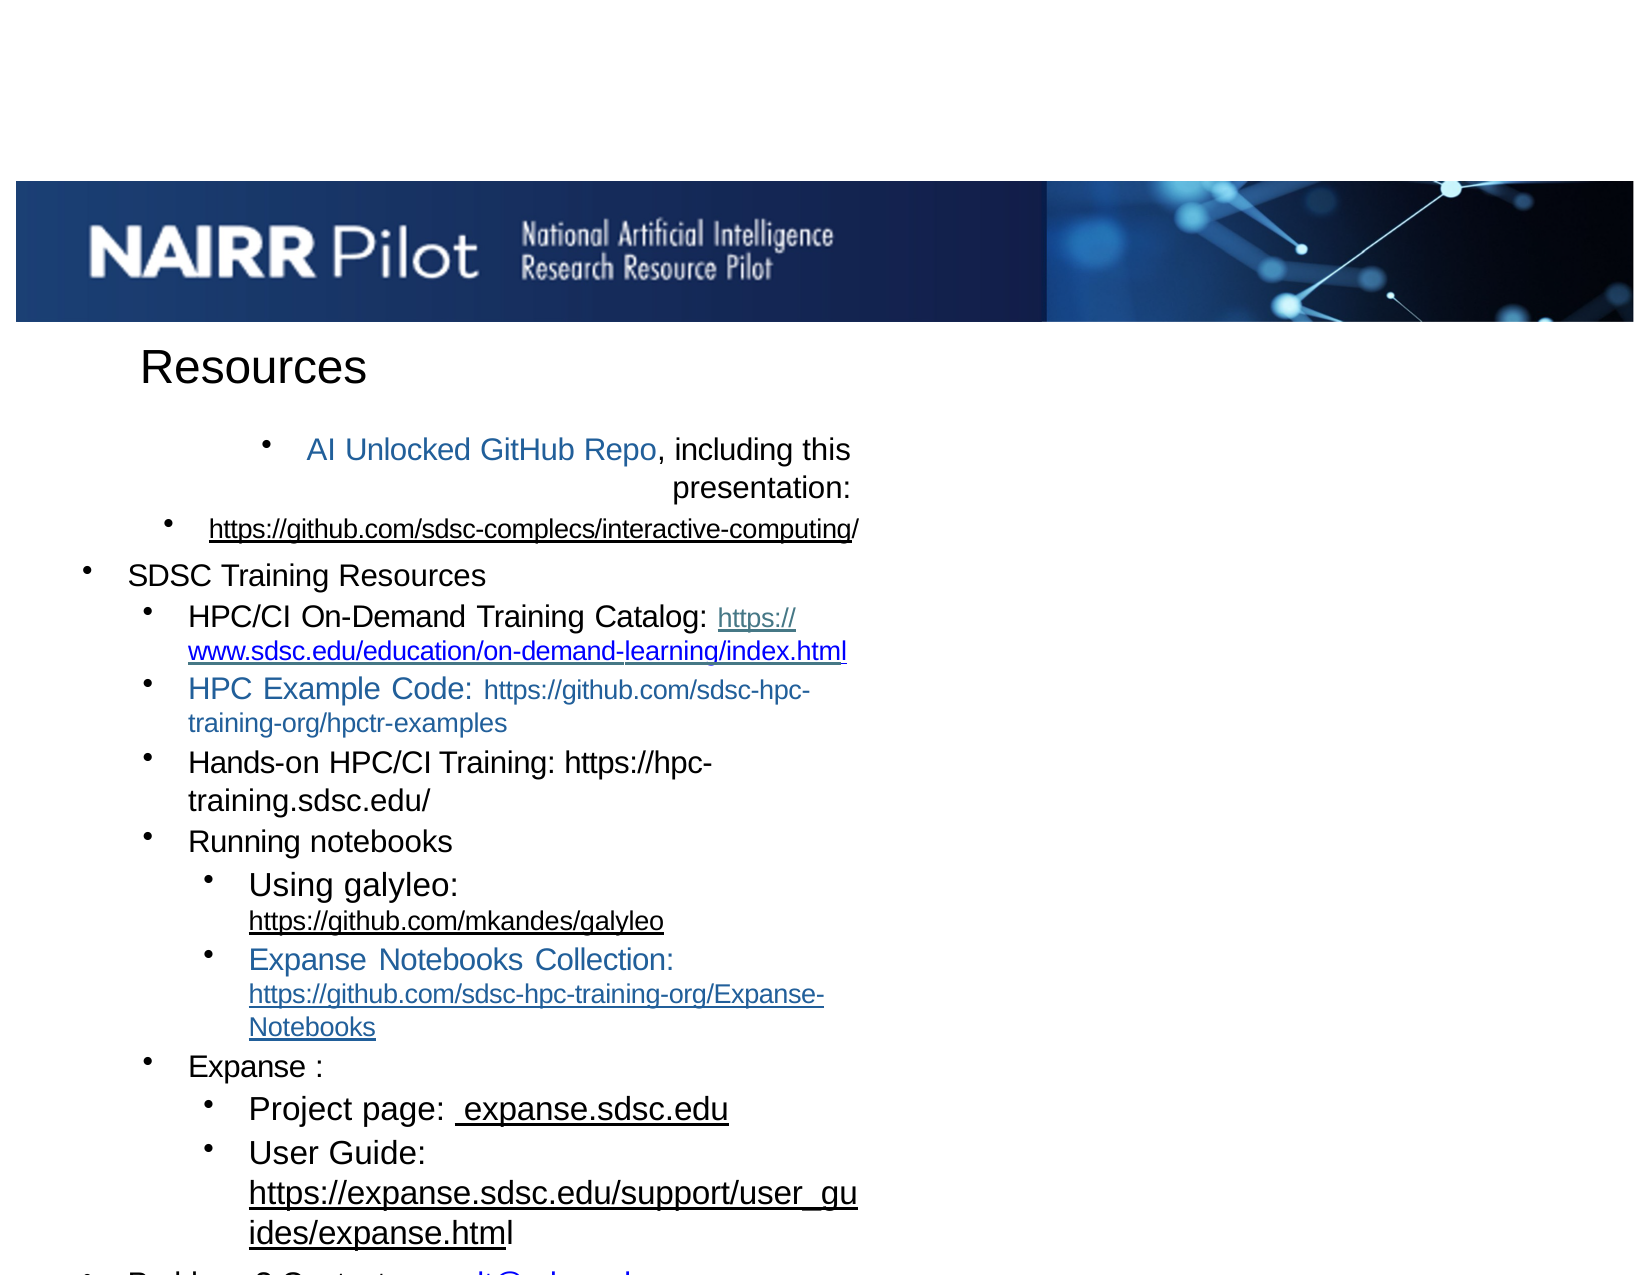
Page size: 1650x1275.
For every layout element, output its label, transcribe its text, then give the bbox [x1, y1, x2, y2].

title Resources [137, 333, 369, 424]
picture [16, 181, 1634, 322]
text_box AI Unlocked GitHub Repo, including this presentation: https://github.com/sdsc-complecs/interactive-computing/ SDSC Training Resources HPC/CI On-Demand Training Catalog: https://www.sdsc.edu/education/on-demand-learning/index.html HPC Example Code: https://github.com/sdsc-hpc-training-org/hpctr-examples Hands-on HPC/CI Training: https://hpc-training.sdsc.edu/ Running notebooks Using galyleo: https://github.com/mkandes/galyleo Expanse Notebooks Collection: https://github.com/sdsc-hpc-training-org/Expanse-Notebooks Expanse : Project page: expanse.sdsc.edu User Guide: https://expanse.sdsc.edu/support/user_guides/expanse.html Problems? Contact consult@sdsc.edu 55 [80, 424, 1512, 1275]
